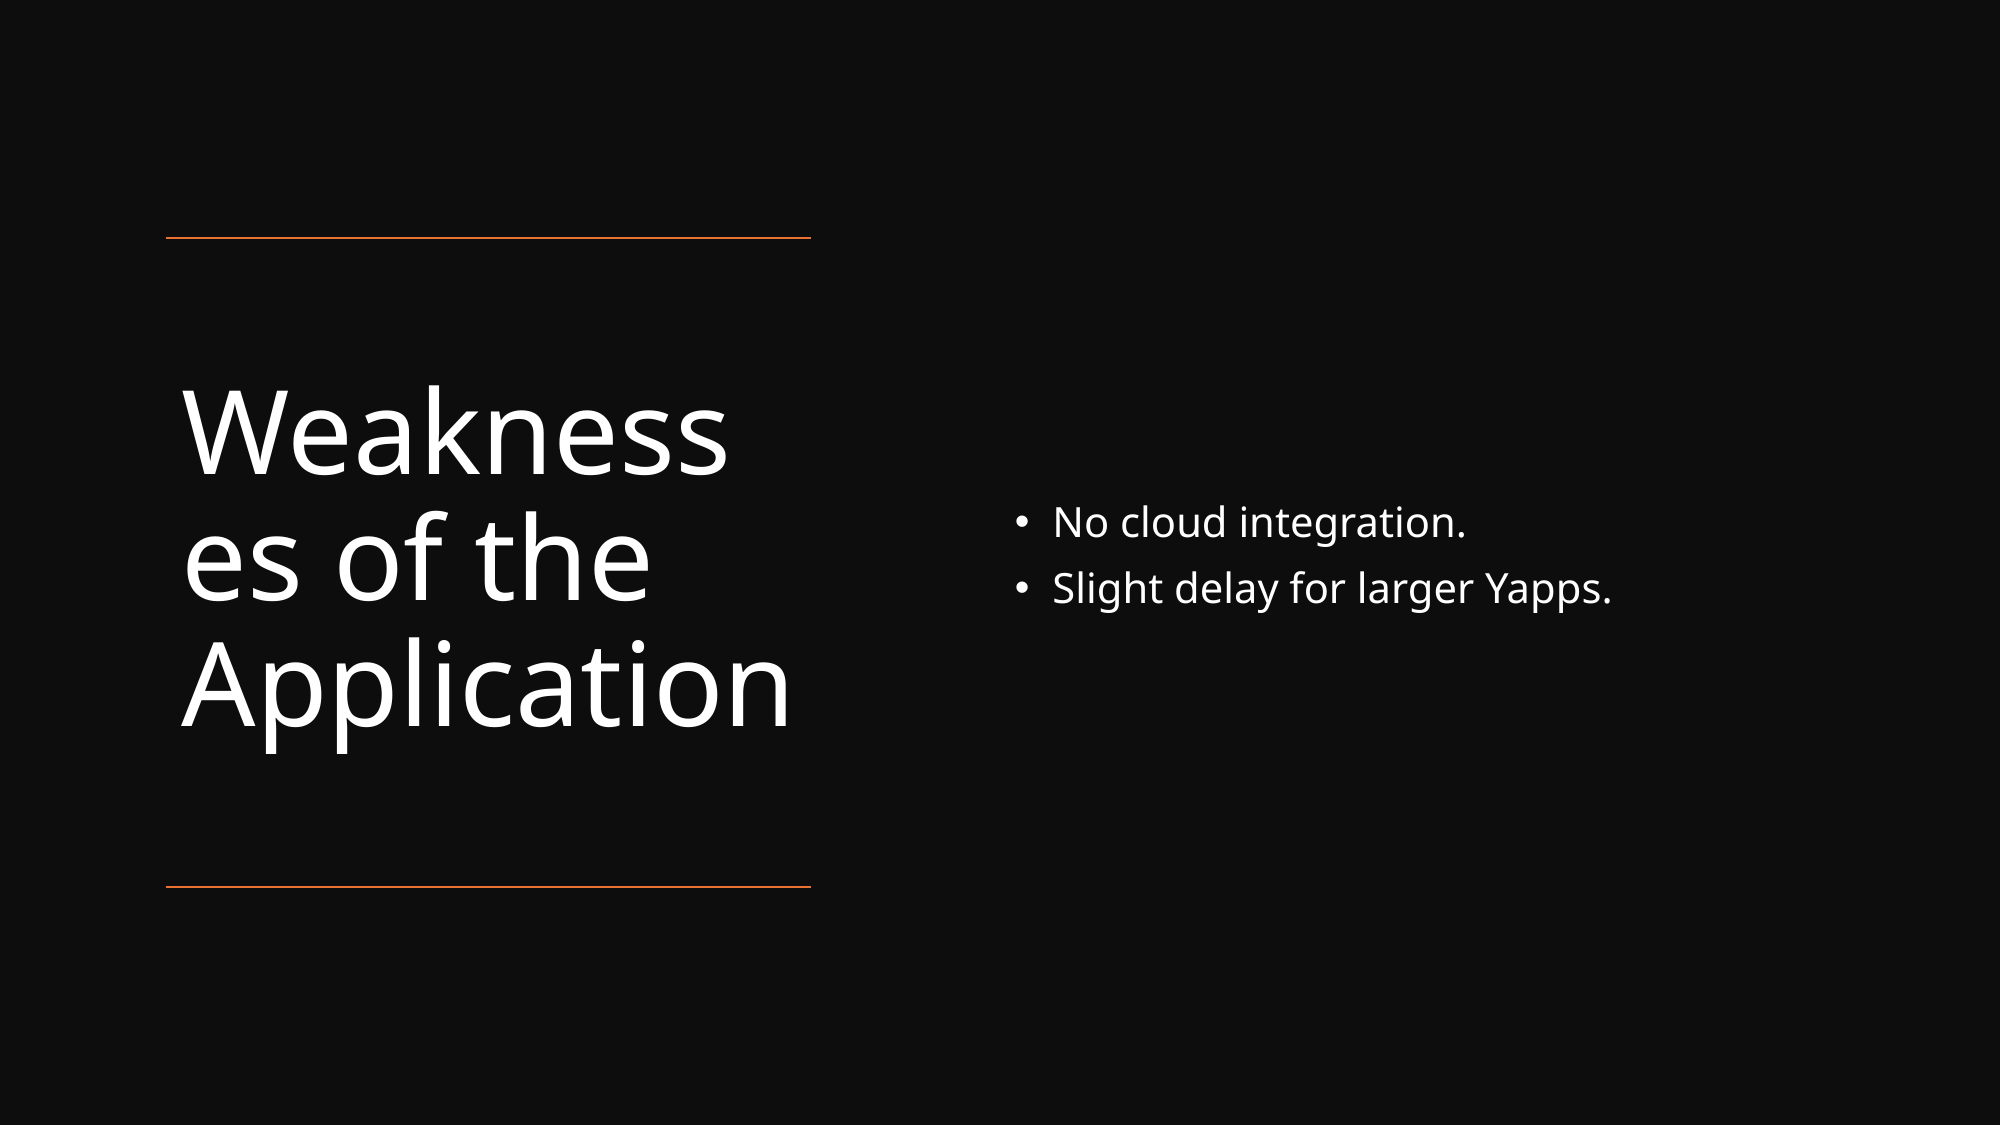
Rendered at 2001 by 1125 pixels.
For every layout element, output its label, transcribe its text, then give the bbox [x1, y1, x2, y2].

text_box [0, 0, 2000, 1125]
list No cloud integration. Slight delay for larger Yapps. [999, 181, 1822, 932]
title Weaknesses of the Application [166, 239, 812, 886]
